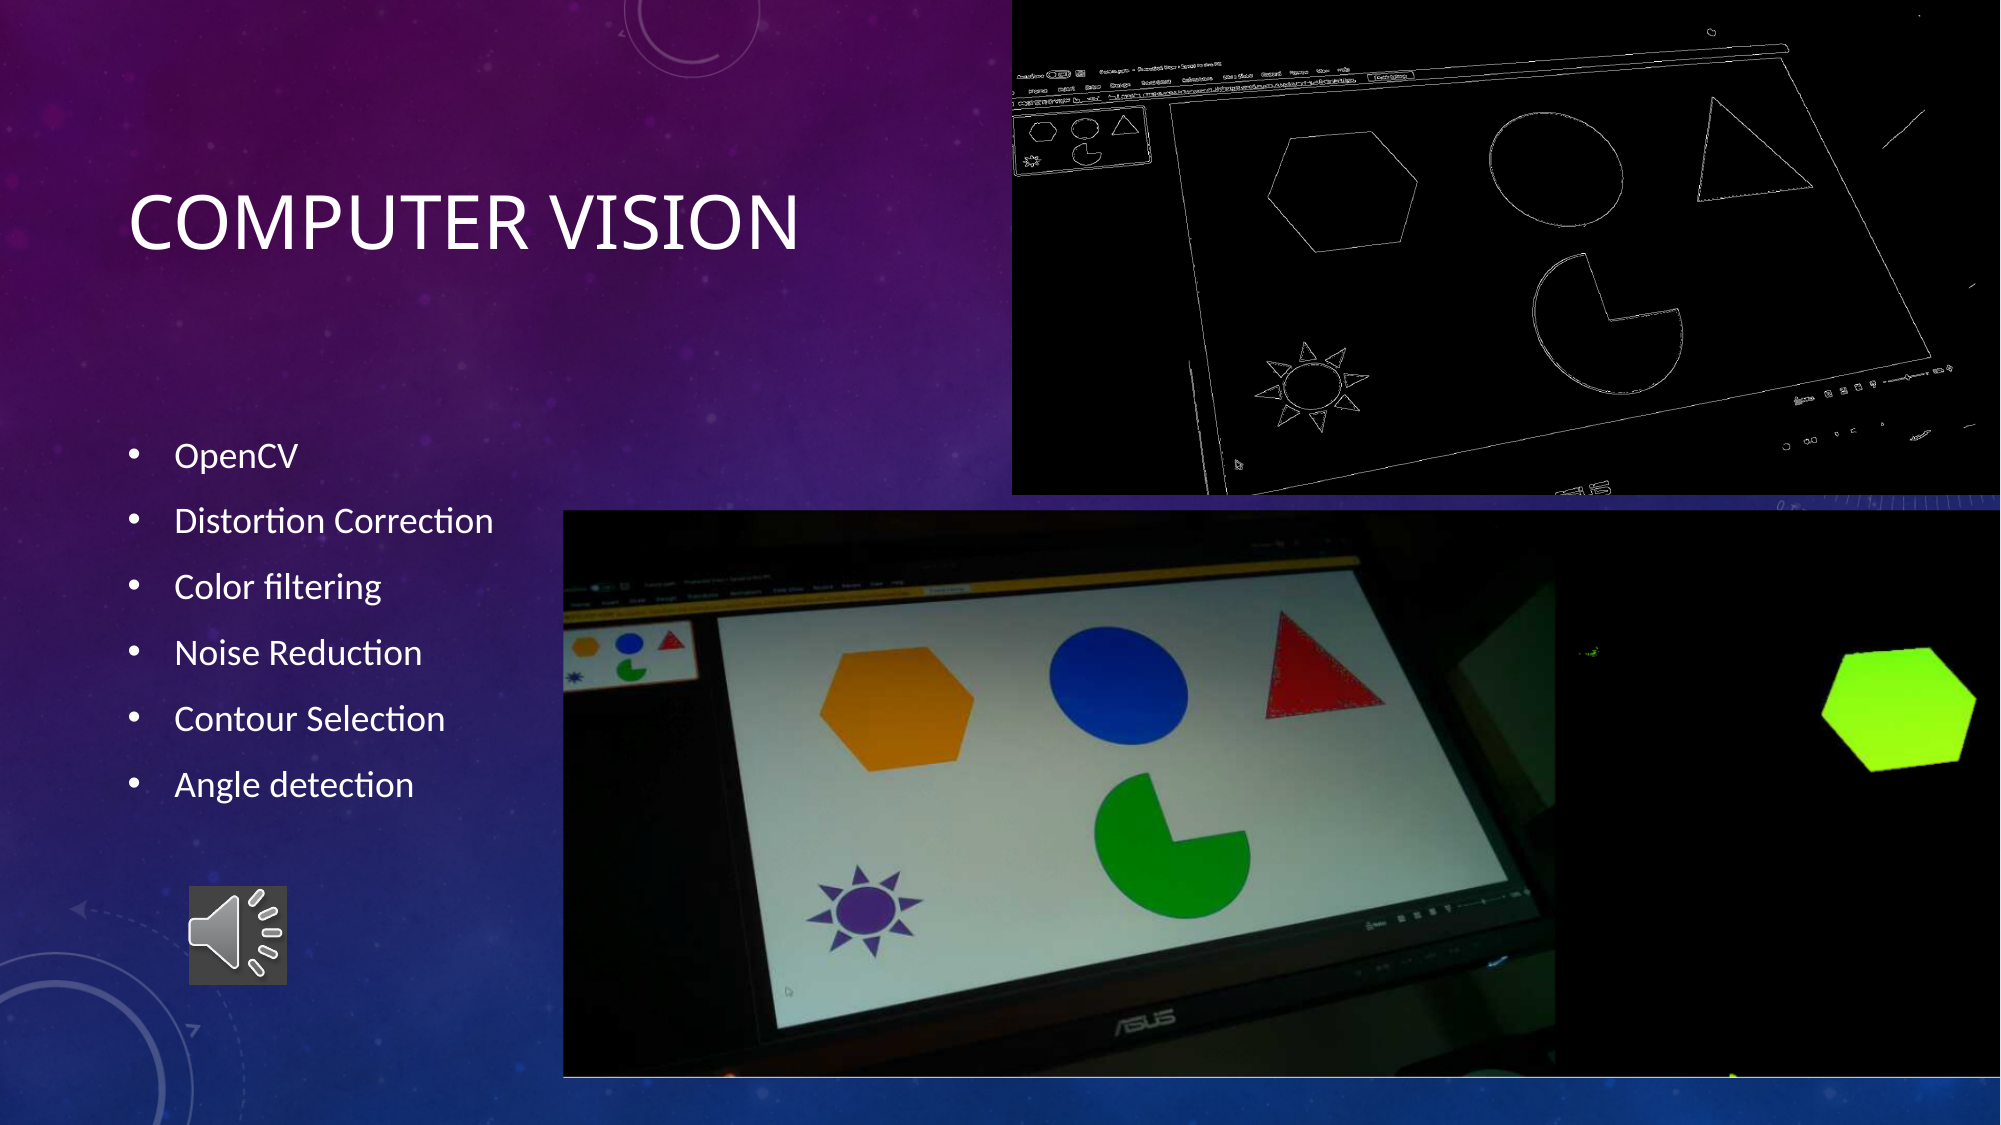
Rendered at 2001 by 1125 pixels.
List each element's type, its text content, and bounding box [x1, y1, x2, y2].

title Computer vision [112, 99, 1006, 339]
list OpenCV Distortion Correction Color filtering Noise Reduction Contour Selection Angle detection [112, 351, 1010, 950]
picture [0, 0, 2001, 1125]
